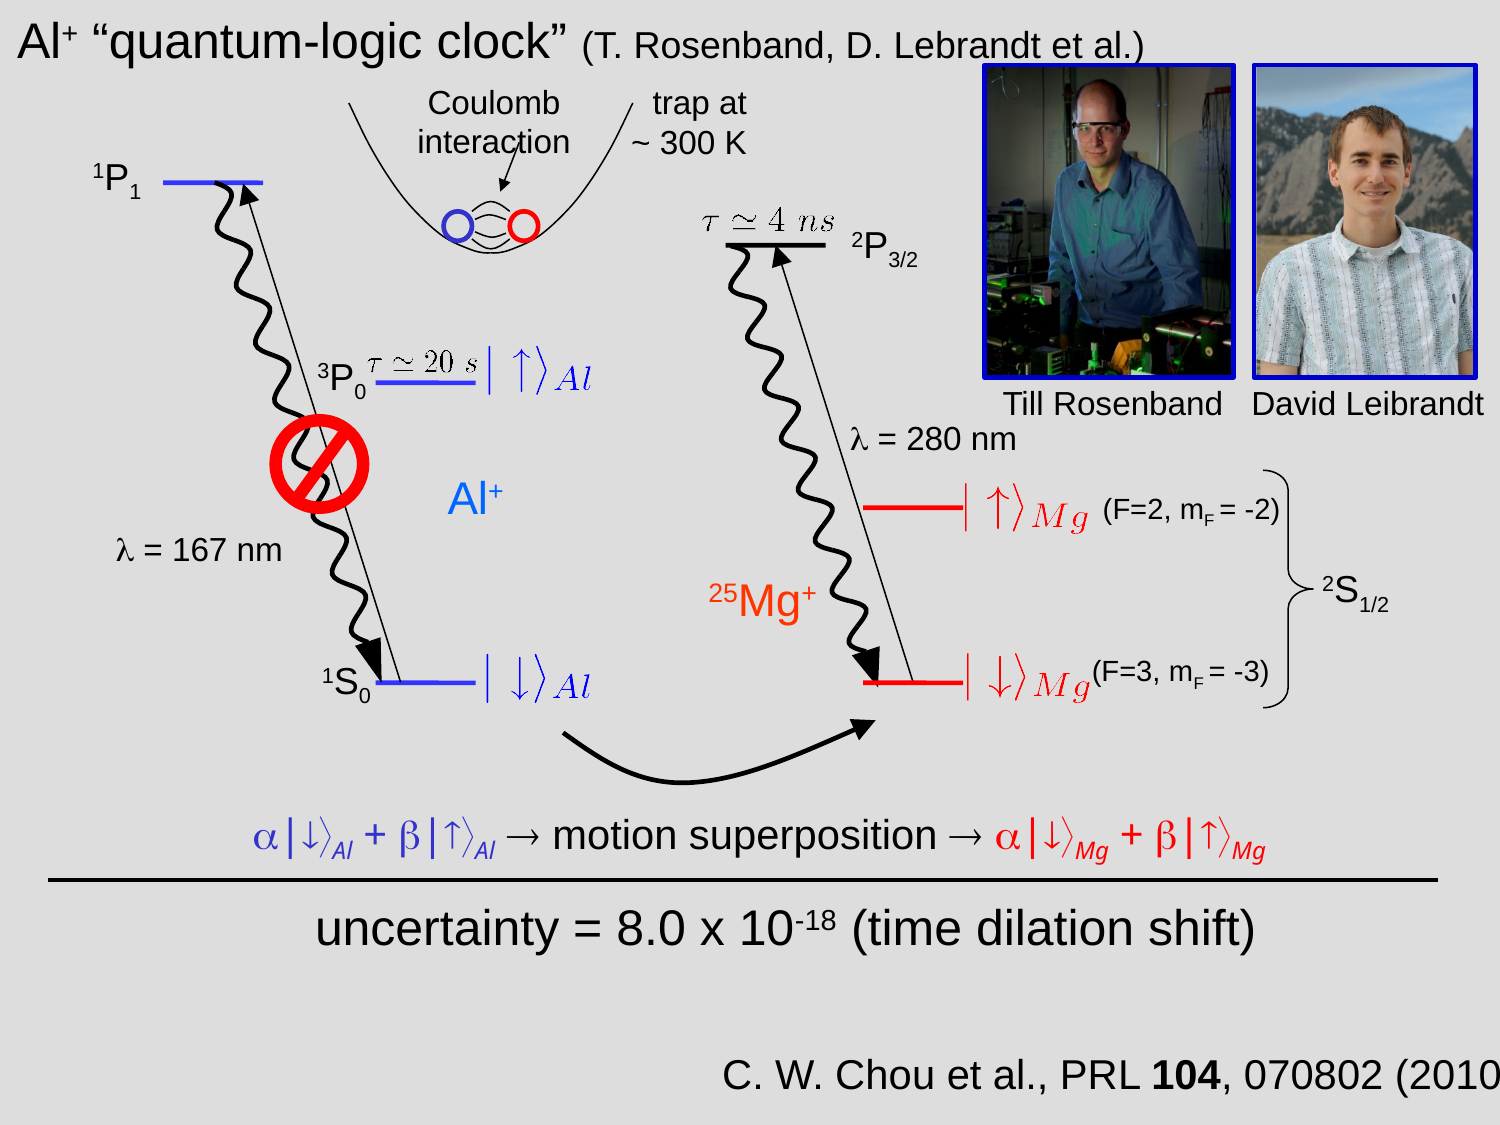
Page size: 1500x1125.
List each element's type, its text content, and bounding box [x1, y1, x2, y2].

picture [986, 67, 1232, 376]
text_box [348, 73, 633, 254]
text_box uncertainty = 8.0 x 10-18 (time dilation shift) [300, 889, 1272, 963]
text_box David Leibrandt [1236, 374, 1500, 430]
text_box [75, 145, 401, 695]
text_box trap at ~ 300 K [636, 74, 762, 169]
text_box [100, 419, 364, 576]
text_box C. W. Chou et al., PRL 104, 070802 (2010) [707, 1040, 1500, 1105]
text_box [563, 719, 876, 783]
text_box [704, 469, 1408, 708]
text_box |Al + |Al  motion superposition  |Mg + |Mg [237, 800, 1282, 872]
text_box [698, 203, 938, 474]
text_box Till Rosenband [987, 375, 1236, 430]
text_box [300, 344, 595, 711]
text_box Al+ “quantum-logic clock” (T. Rosenband, D. Lebrandt et al.) [0, 0, 1163, 76]
picture [1255, 67, 1474, 376]
text_box  = 280 nm [943, 409, 1033, 465]
